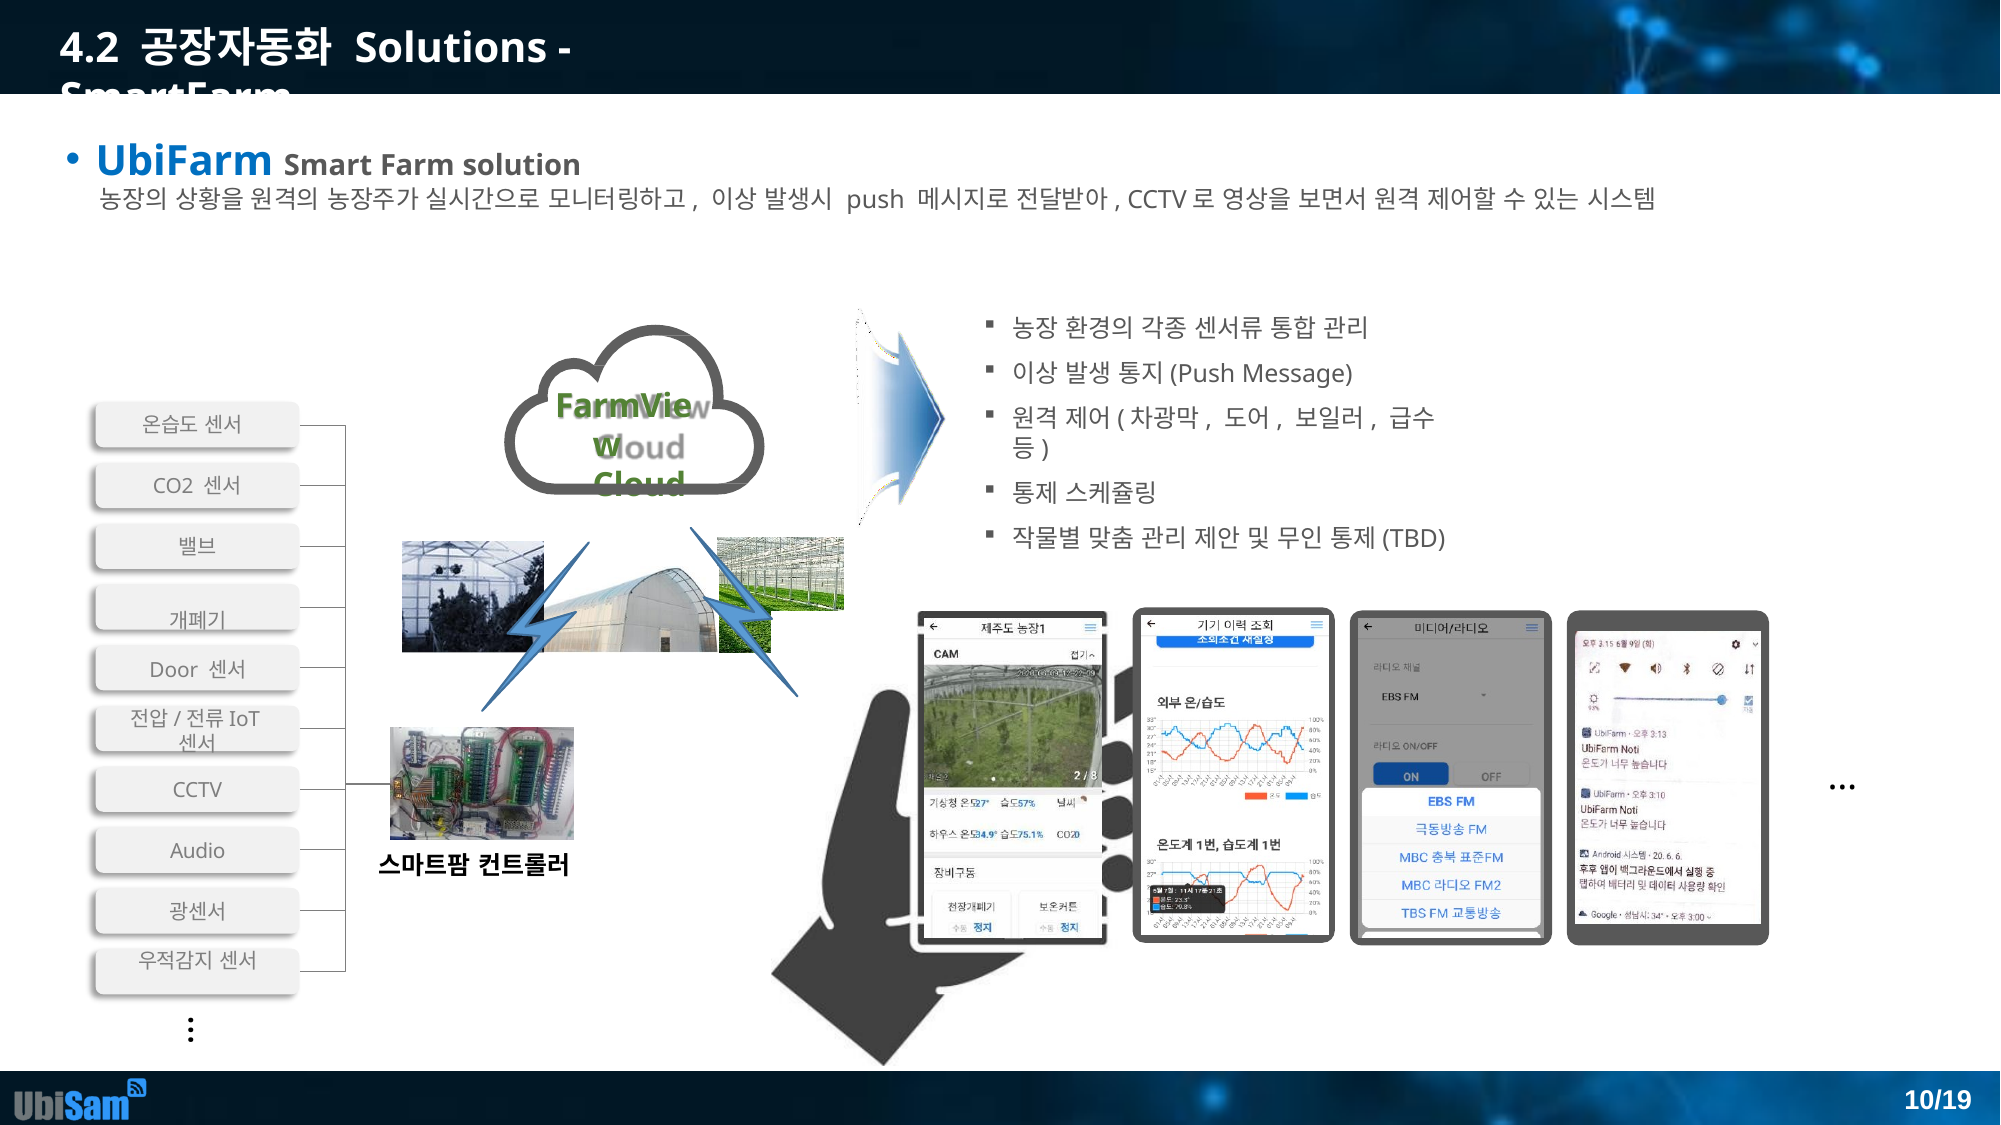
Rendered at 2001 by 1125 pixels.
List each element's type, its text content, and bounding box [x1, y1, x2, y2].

picture [0, 0, 2000, 94]
title 4.2 공장자동화 Solutions - SmartFarm [57, 18, 798, 209]
text_box … [1825, 749, 1857, 797]
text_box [299, 391, 720, 972]
picture [0, 1071, 2000, 1125]
text_box 10/19 [1889, 1074, 2000, 1125]
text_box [82, 783, 299, 944]
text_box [481, 308, 946, 712]
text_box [82, 944, 304, 1010]
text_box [82, 424, 299, 783]
text_box 농장 환경의 각종 센서류 통합 관리 이상 발생 통지(Push Message) 원격 제어(차광막, 도어, 보일러, 급수 등) 통제 스케쥴링 작물별 맞춤 관리 제안 및 무인 통제(TBD) [982, 295, 1479, 400]
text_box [85, 400, 1770, 1066]
text_box UbiFarm Smart Farm solution 농장의 상황을 원격의 농장주가 실시간으로 모니터링하고, 이상 발생시 push 메시지로 전달받아, CCTV로 영상을 보면서 원격 제어할 수 있는 시스템 [63, 131, 1770, 214]
